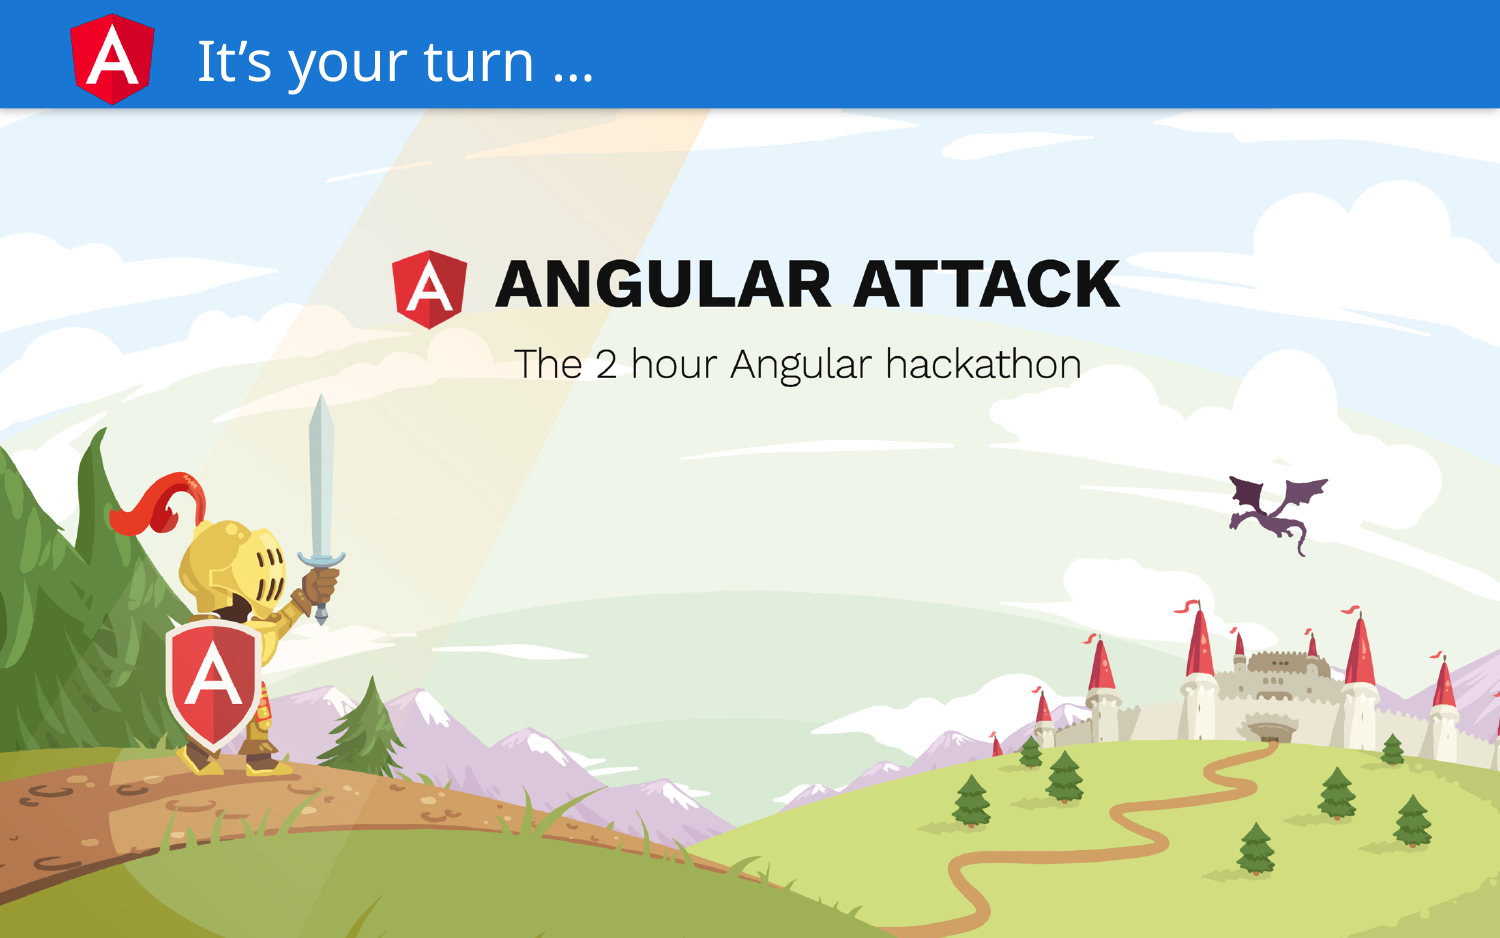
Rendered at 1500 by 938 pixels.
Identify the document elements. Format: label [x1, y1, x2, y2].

picture [0, 114, 1500, 938]
text_box [0, 0, 1500, 114]
